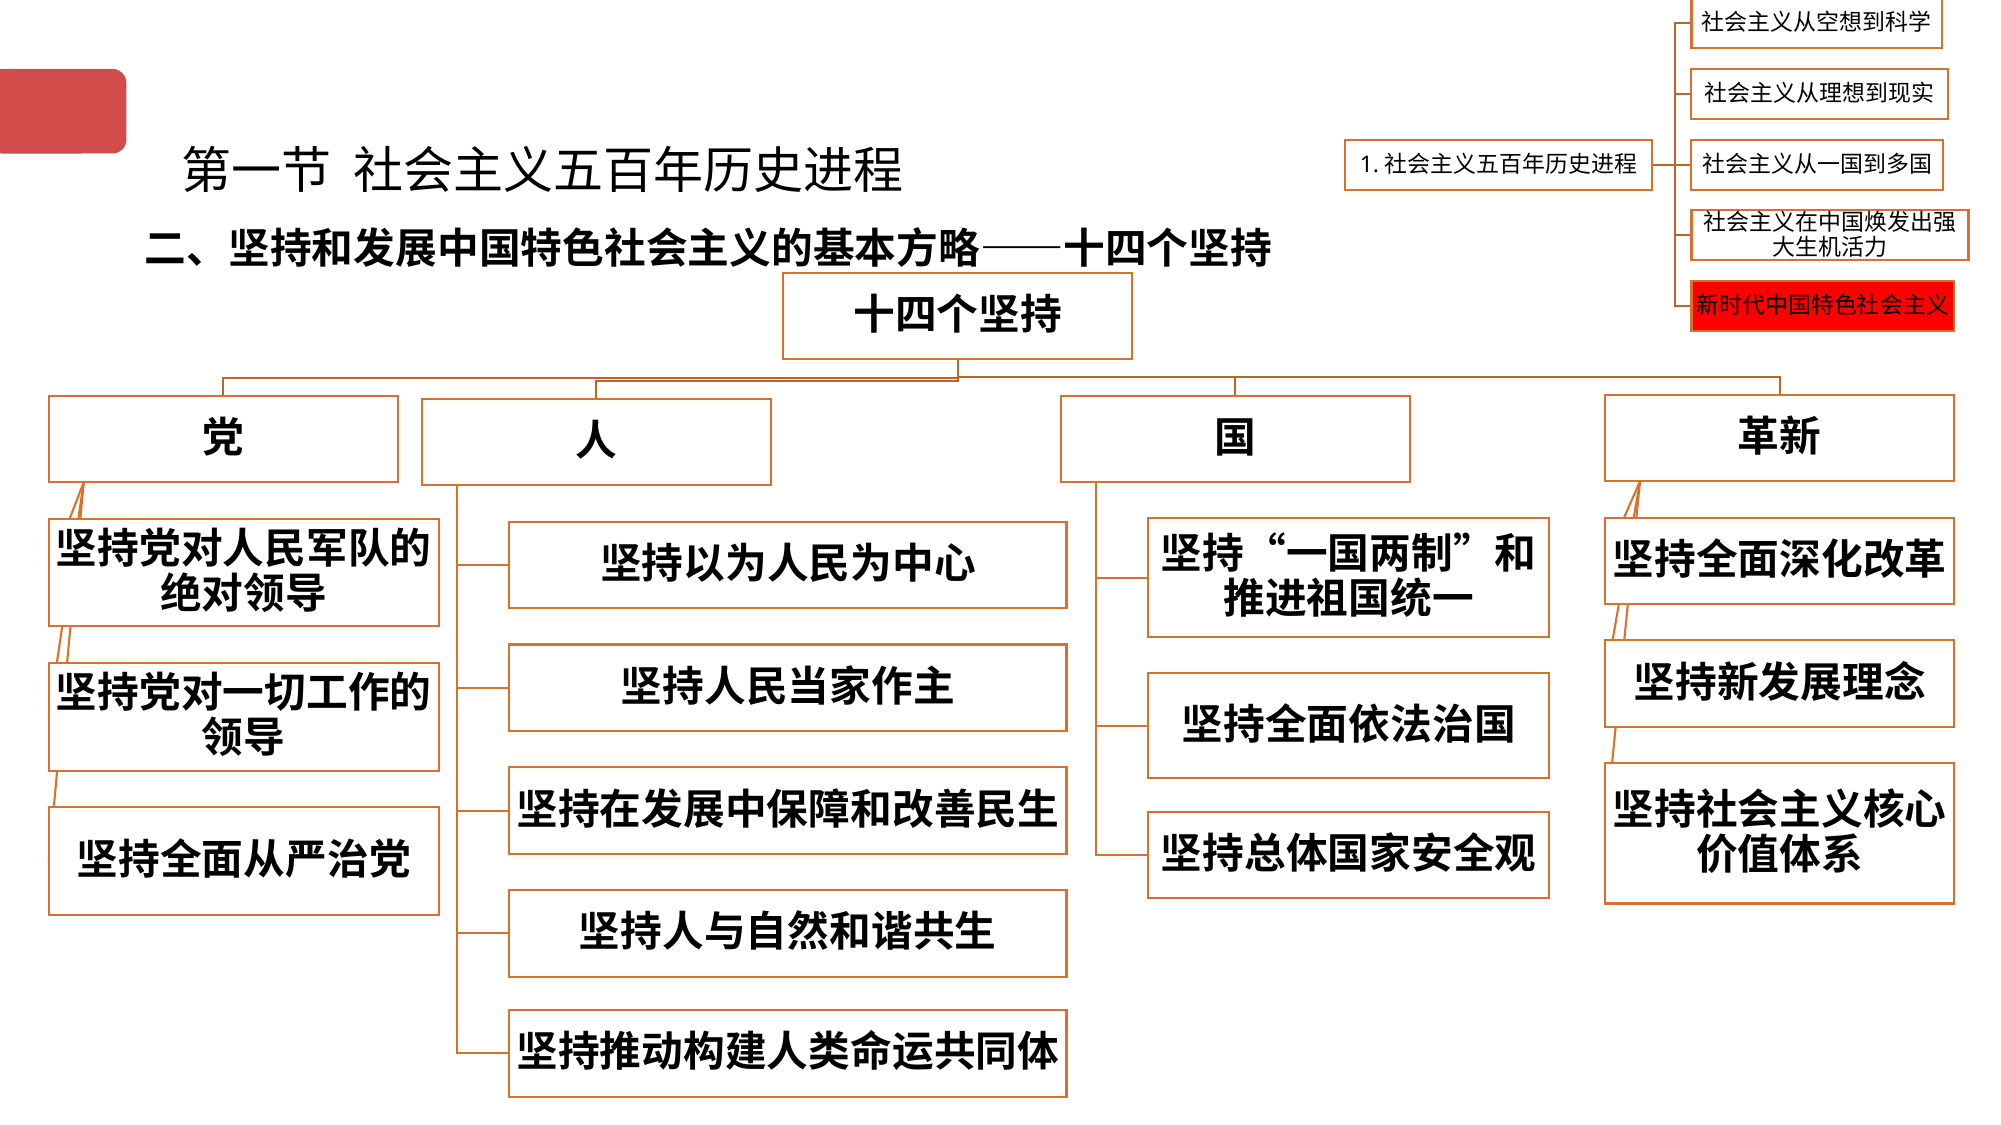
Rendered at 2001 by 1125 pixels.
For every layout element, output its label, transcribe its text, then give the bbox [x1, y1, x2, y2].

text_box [48, 272, 1955, 1097]
text_box 第一节 社会主义五百年历史进程 [166, 119, 995, 226]
list 二、坚持和发展中国特色社会主义的基本方略——十四个坚持 [130, 189, 1298, 272]
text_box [1298, 0, 2000, 332]
